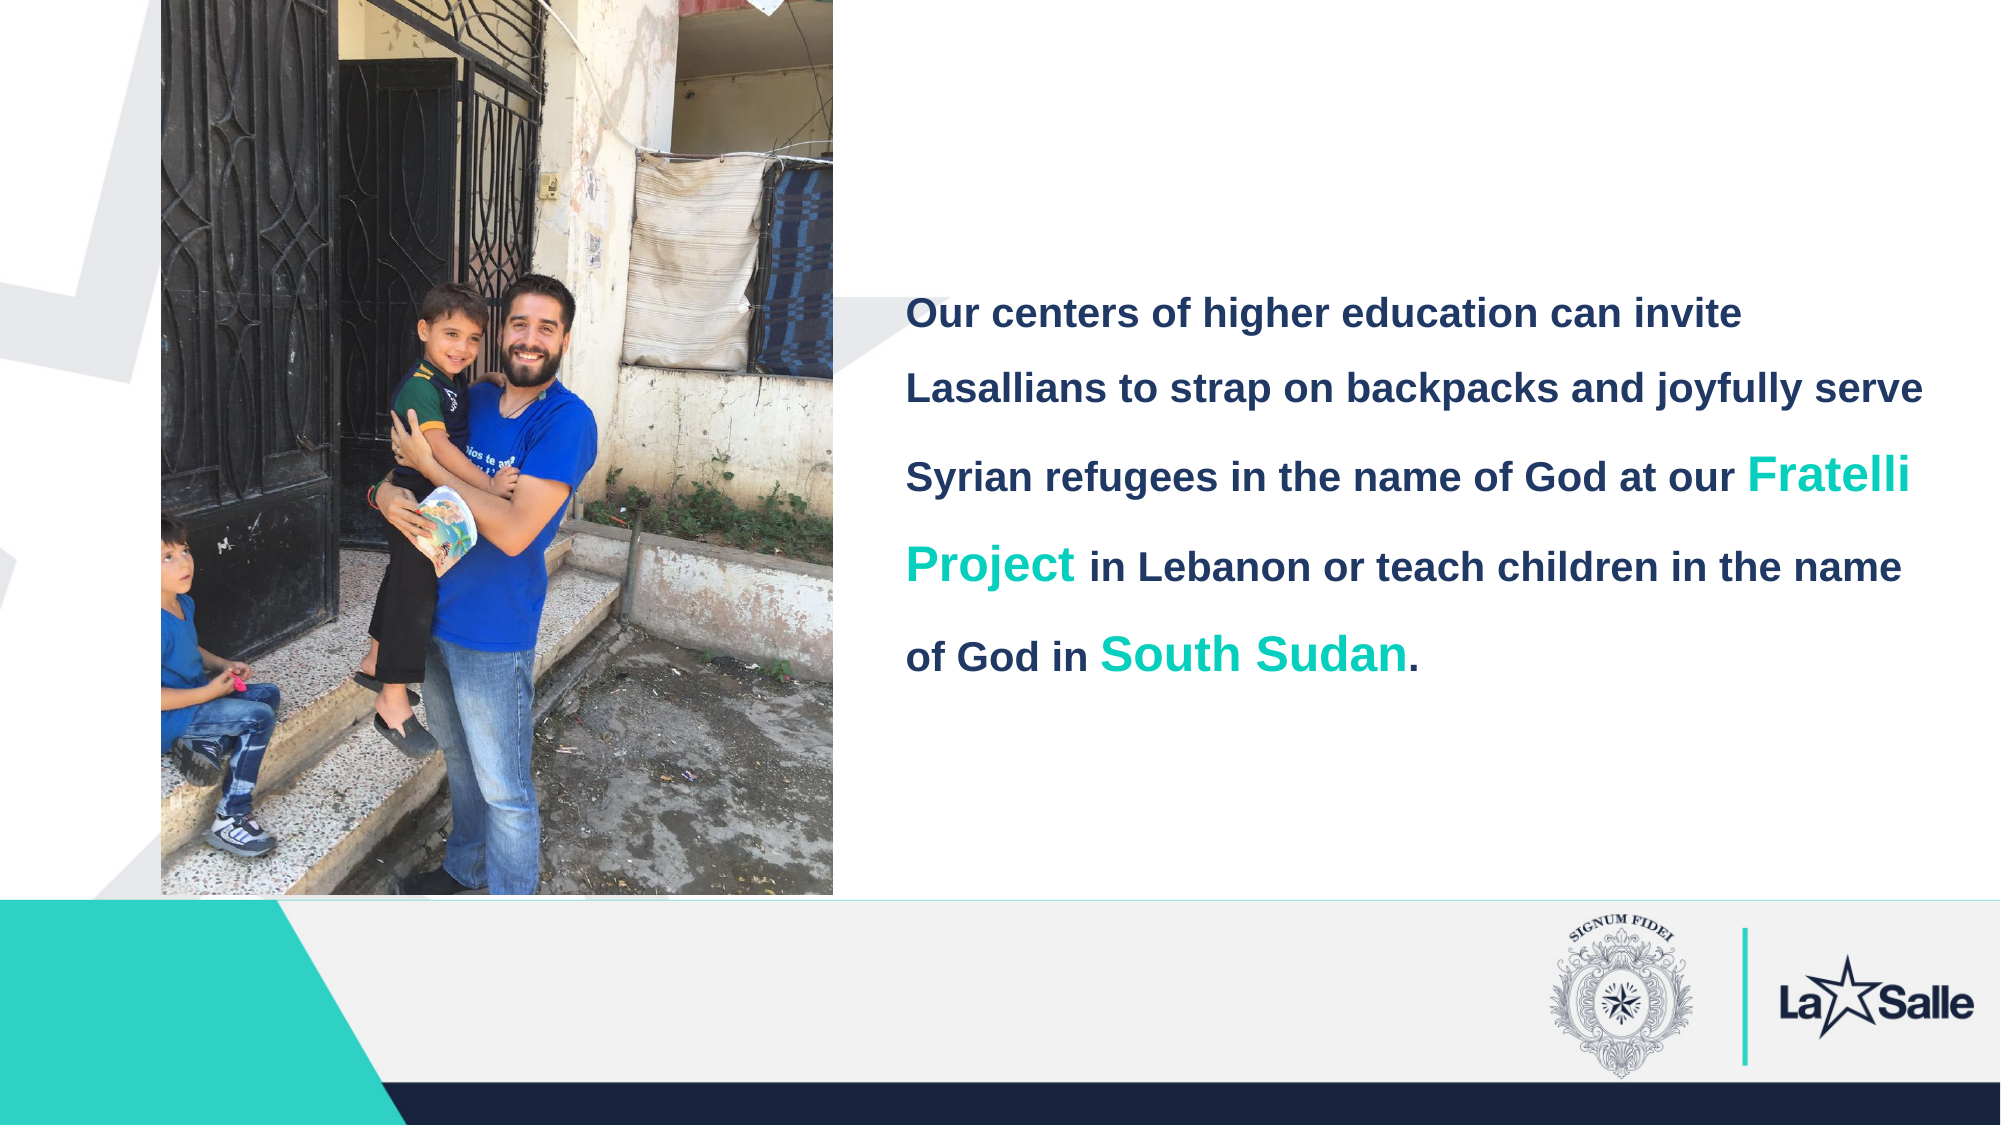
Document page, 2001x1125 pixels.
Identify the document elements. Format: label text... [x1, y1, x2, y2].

text_box Our centers of higher education can invite Lasallians to strap on backpacks and joyfully serve Syrian refugees in the name of God at our Fratelli Project in Lebanon or teach children in the name of God in South Sudan. [890, 253, 1940, 689]
picture [0, 0, 2001, 1125]
